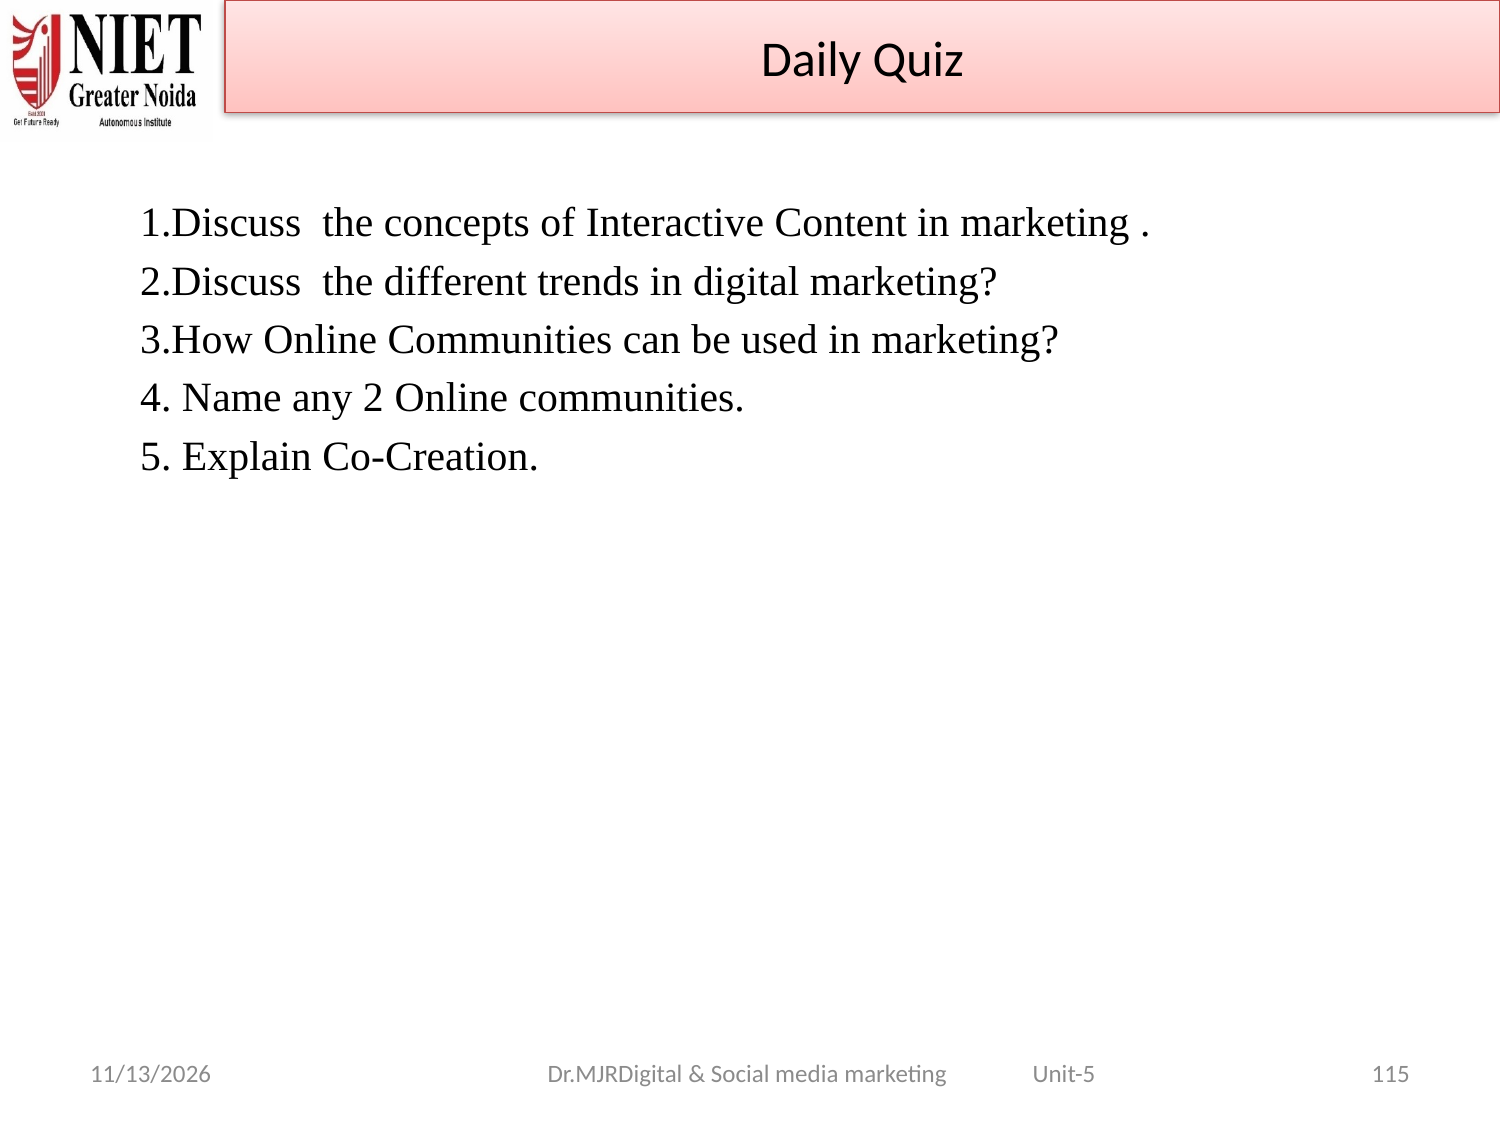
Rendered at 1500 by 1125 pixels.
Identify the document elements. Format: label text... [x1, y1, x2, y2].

picture [0, 0, 213, 142]
slide_number 115 [1074, 1042, 1425, 1103]
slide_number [75, 1042, 412, 1103]
footer Dr.MJRDigital & Social media marketing Unit-5 [412, 1042, 1074, 1103]
list 1.Discuss the concepts of Interactive Content in marketing . 2.Discuss the different trends in digital marketing? 3.How Online Communities can be used in marketing? 4. Name any 2 Online communities. 5. Explain Co-Creation. [125, 187, 1463, 1025]
text_box Daily Quiz [224, 0, 1500, 113]
